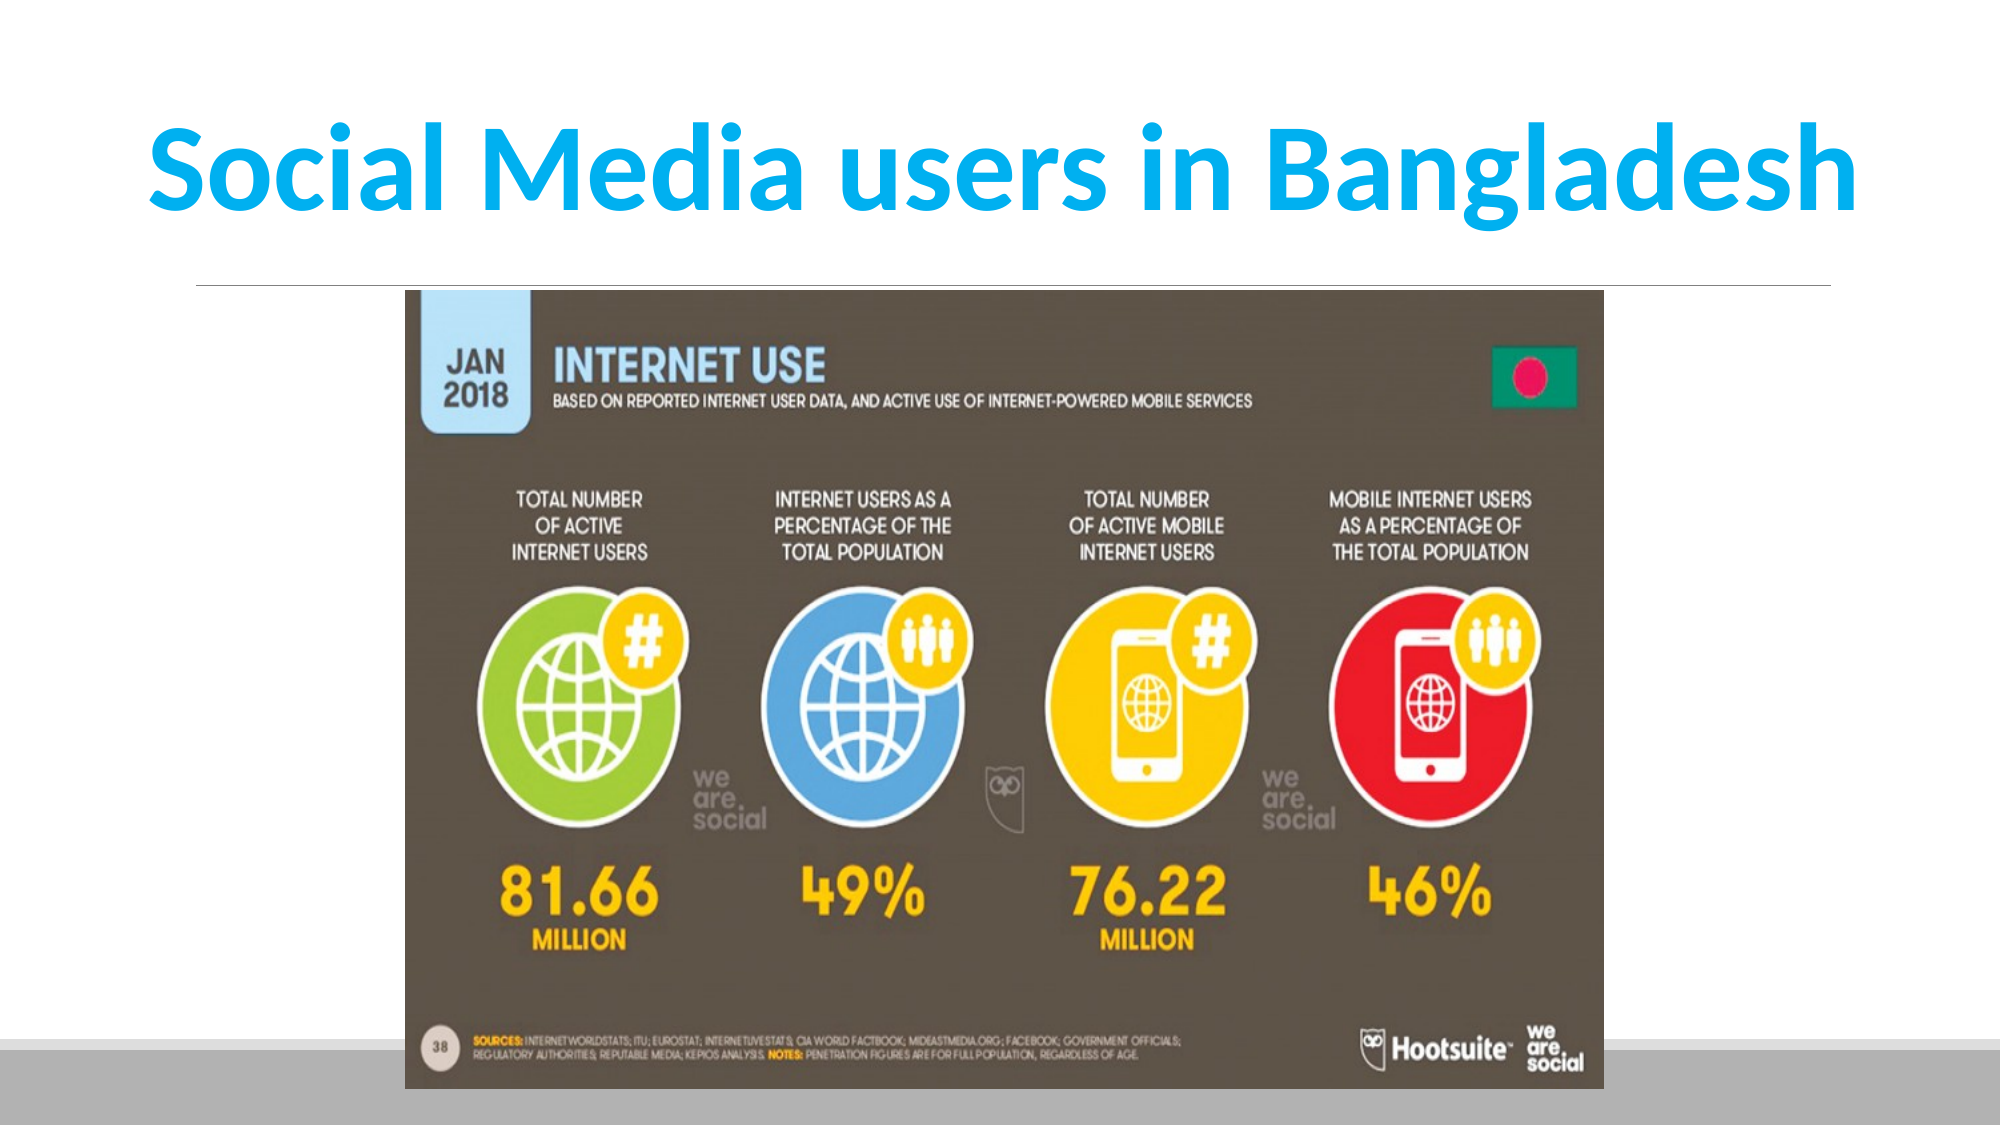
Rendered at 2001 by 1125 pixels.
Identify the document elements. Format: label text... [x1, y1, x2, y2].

text_box Social Media users in Bangladesh [132, 77, 1877, 243]
picture [405, 290, 1604, 1090]
